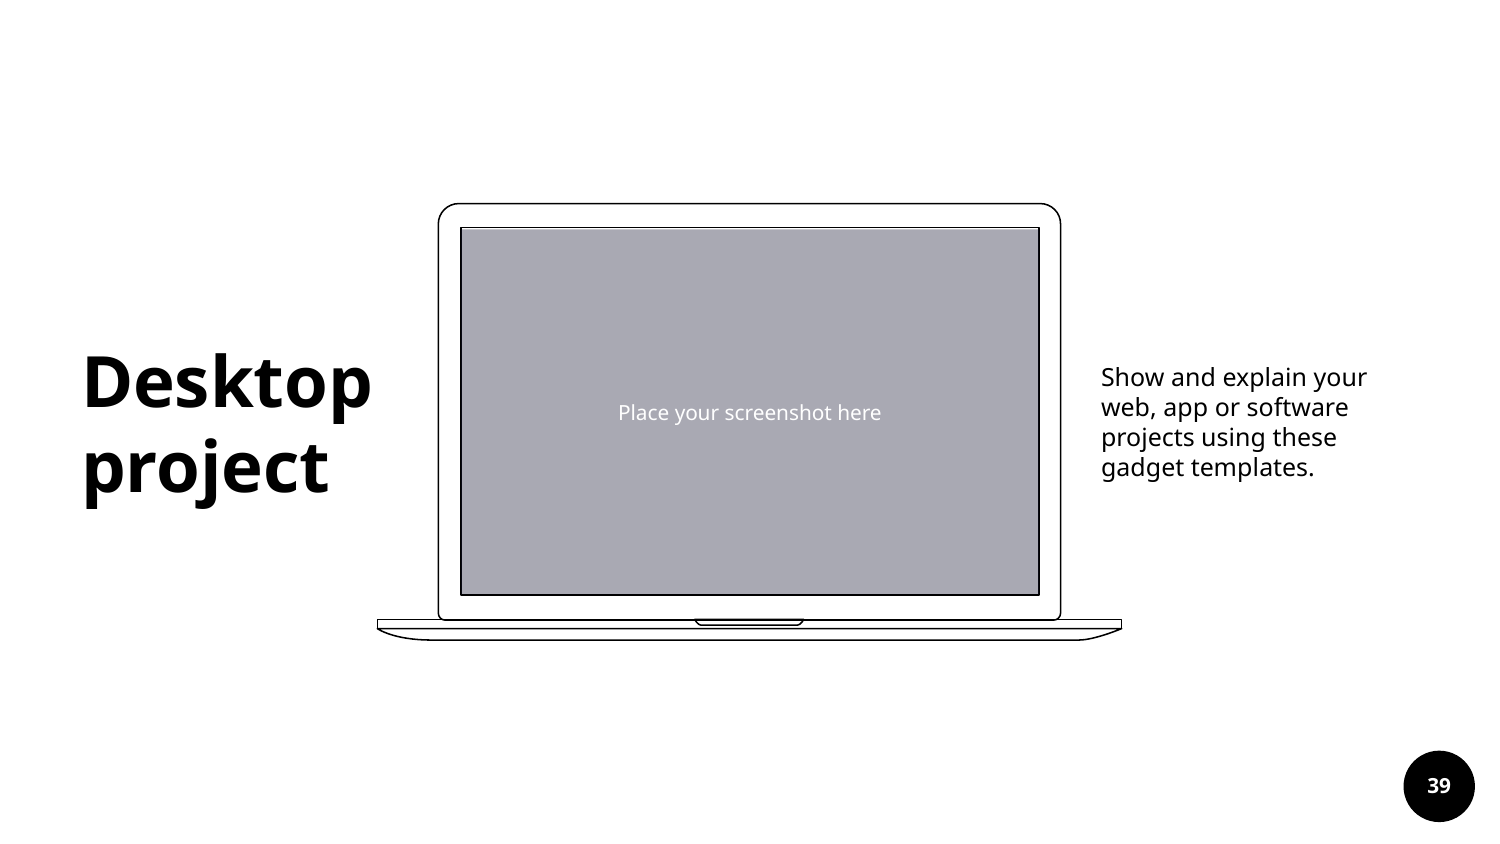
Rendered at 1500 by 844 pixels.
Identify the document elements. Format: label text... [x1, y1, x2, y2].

slide_number 39 [1403, 750, 1475, 823]
list Show and explain your web, app or software projects using these gadget templates. [1086, 72, 1434, 771]
list Desktop project [66, 72, 414, 771]
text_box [377, 203, 1122, 641]
